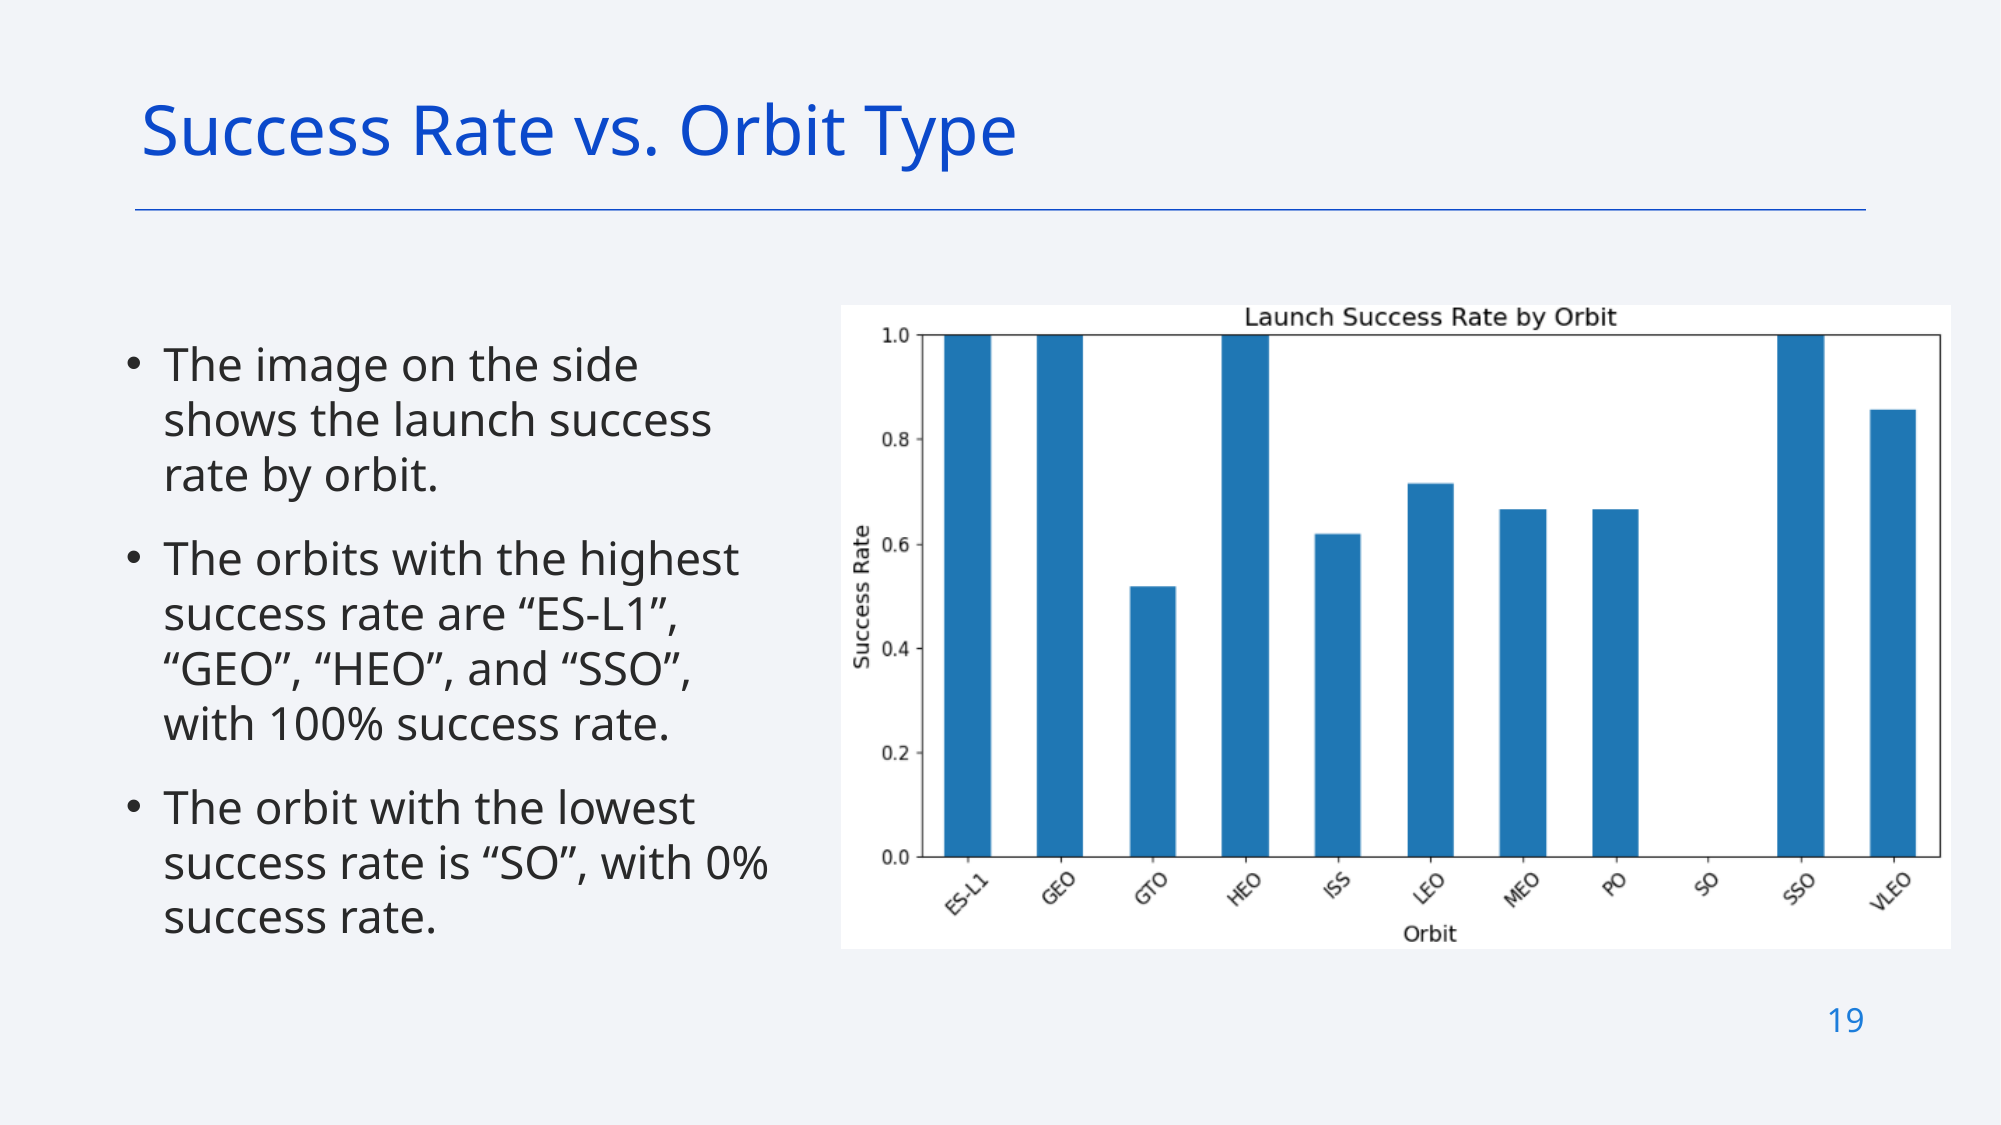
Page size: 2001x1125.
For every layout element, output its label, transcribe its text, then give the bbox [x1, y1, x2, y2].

slide_number 19 [1429, 988, 1880, 1055]
picture [0, 0, 2001, 1125]
list The image on the side shows the launch success rate by orbit. The orbits with the highest success rate are “ES-L1”, “GEO”, “HEO”, and “SSO”, with 100% success rate. The orbit with the lowest success rate is “SO”, with 0% success rate. [111, 328, 794, 954]
text_box Success Rate vs. Orbit Type [126, 88, 1852, 179]
